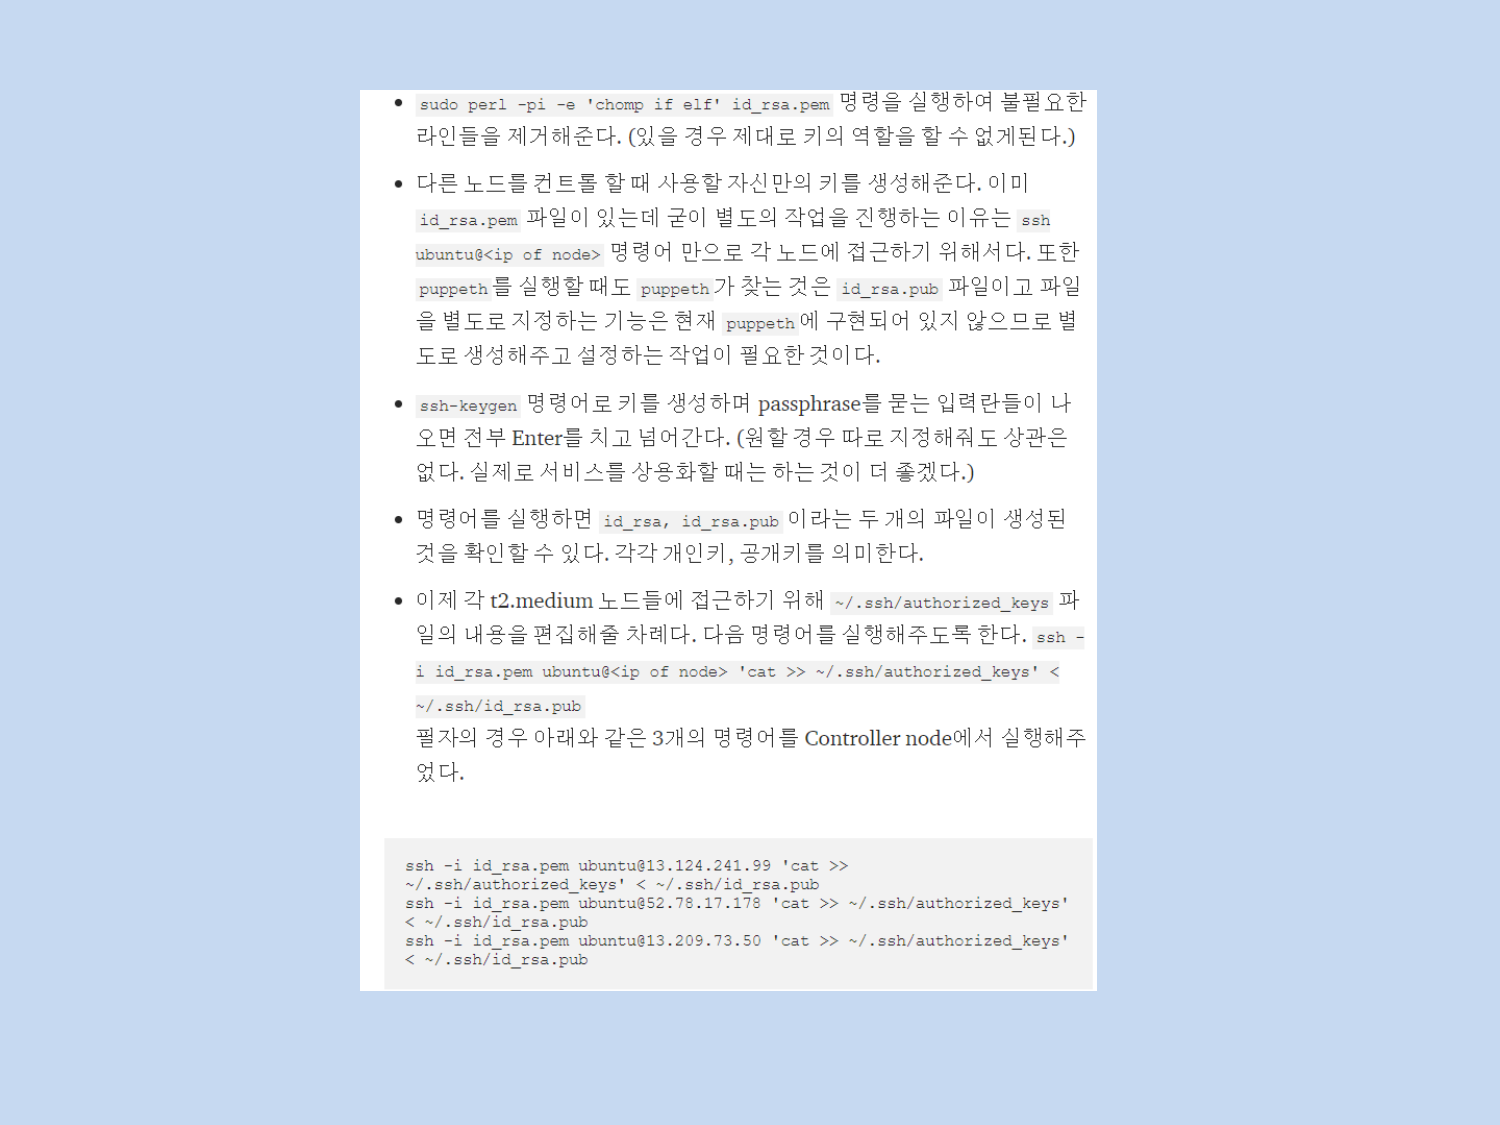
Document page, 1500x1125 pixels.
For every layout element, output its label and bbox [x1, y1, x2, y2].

picture [359, 89, 1098, 992]
